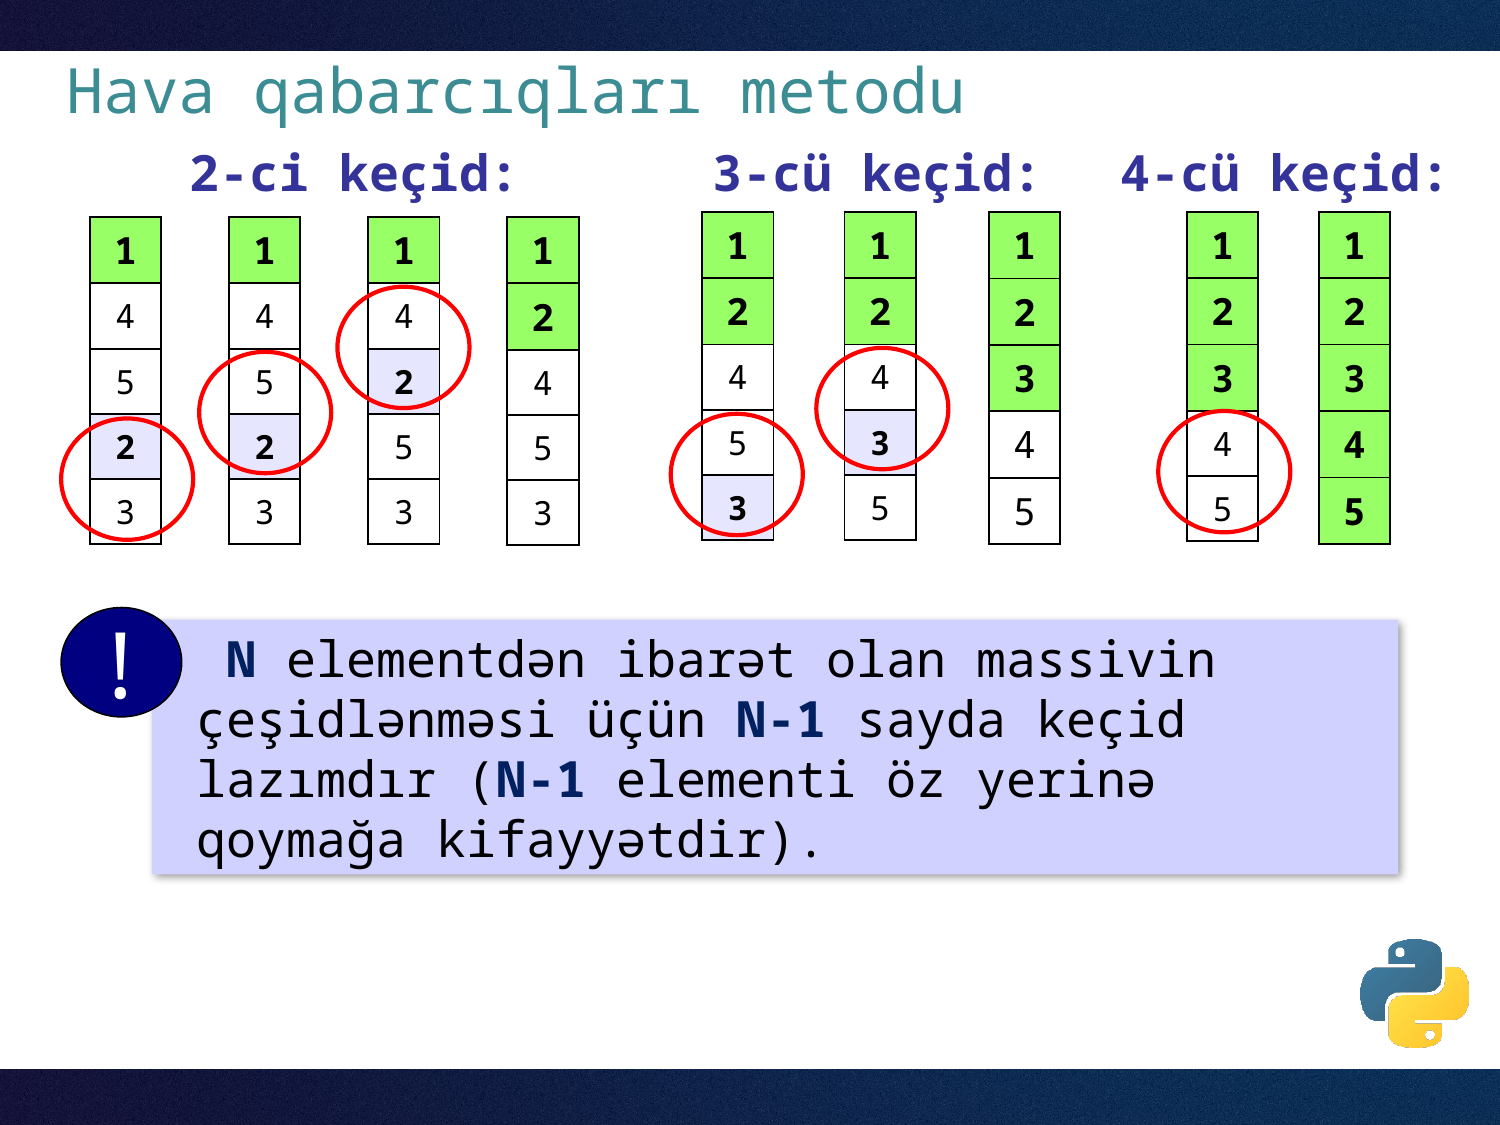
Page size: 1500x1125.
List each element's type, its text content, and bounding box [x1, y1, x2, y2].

table_cell 3 [1188, 345, 1257, 410]
table_cell 2 [703, 279, 773, 344]
table_cell 4 [508, 351, 578, 414]
table_cell 4 [230, 284, 299, 348]
text_box 3-cü keçid: [697, 134, 1067, 210]
table_cell 4 [91, 284, 160, 348]
table_header 1 [703, 213, 773, 277]
table_cell 4 [703, 345, 773, 409]
table_cell 2 [230, 465, 299, 478]
table_cell 2 [1188, 279, 1257, 344]
table_cell 3 [1320, 345, 1389, 410]
text_box [1158, 410, 1291, 533]
table_cell 2 [845, 279, 915, 344]
table_cell 5 [1188, 523, 1257, 540]
table_cell 3 [369, 480, 439, 543]
table_cell 3 [703, 526, 773, 539]
table_header 1 [369, 218, 439, 282]
text_box [337, 286, 470, 409]
text_box [61, 418, 194, 540]
table_cell 5 [703, 411, 773, 423]
table_cell 5 [91, 350, 160, 413]
table_cell 4 [1320, 412, 1389, 477]
table_cell 5 [369, 415, 439, 478]
table_cell 4 [369, 284, 439, 295]
table_cell 5 [508, 416, 578, 479]
table_header 1 [91, 218, 160, 282]
table_cell 5 [230, 350, 299, 360]
table_cell 2 [369, 400, 439, 413]
table_cell 2 [91, 415, 160, 427]
text_box [199, 351, 332, 474]
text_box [60, 607, 1399, 878]
table_header 1 [990, 213, 1059, 278]
table_header 1 [1188, 213, 1257, 277]
text_box 4-cü keçid: [1105, 134, 1475, 210]
table_cell 5 [845, 476, 915, 539]
table_header 1 [230, 218, 299, 282]
table_cell 3 [91, 531, 160, 543]
table_cell 2 [990, 279, 1059, 344]
picture [0, 0, 1500, 51]
title Hava qabarcıqları metodu [51, 49, 1425, 127]
table_cell 4 [845, 345, 915, 357]
table_cell 3 [508, 481, 578, 544]
text_box 2-ci keçid: [174, 134, 545, 210]
table_cell 2 [508, 284, 578, 349]
table_header 1 [1320, 213, 1389, 277]
table_header 1 [845, 213, 915, 277]
table_cell 4 [990, 412, 1059, 477]
text_box [670, 413, 803, 536]
table_cell 3 [230, 480, 299, 543]
table_cell 5 [1320, 478, 1389, 543]
table_cell 5 [990, 479, 1059, 543]
picture [1360, 939, 1469, 1048]
table_header 1 [508, 218, 578, 282]
table_cell 4 [1242, 412, 1257, 418]
table_cell 2 [1320, 279, 1389, 344]
text_box [816, 347, 949, 470]
picture [0, 1069, 1500, 1125]
table_cell 4 [1188, 412, 1207, 420]
table_cell 3 [845, 460, 915, 474]
table_cell 3 [990, 346, 1059, 410]
